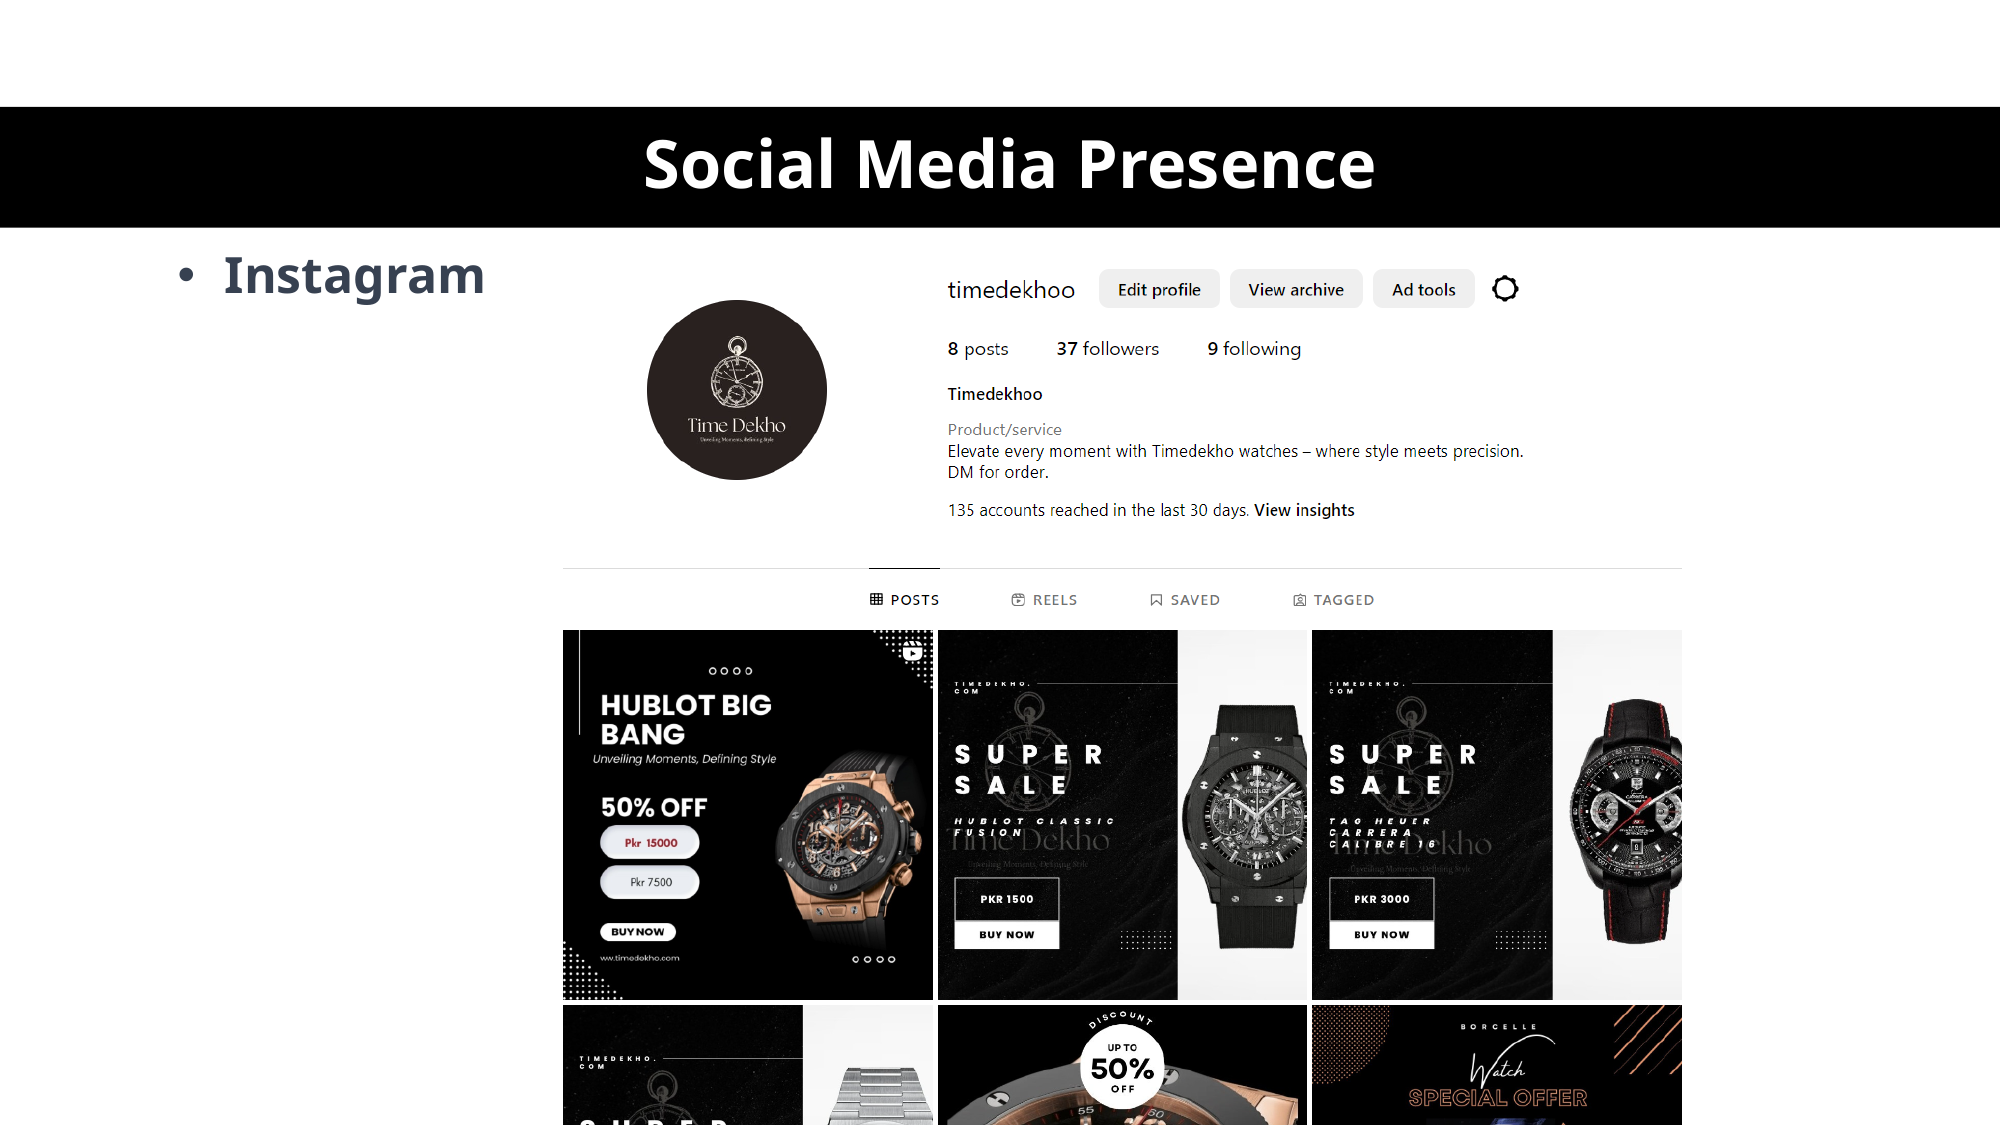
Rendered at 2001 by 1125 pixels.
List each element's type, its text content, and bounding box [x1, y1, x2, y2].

picture [524, 240, 1720, 1125]
title Social Media Presence [91, 105, 1931, 228]
text_box [1863, 106, 2000, 229]
text_box [0, 106, 91, 229]
list Instagram [87, 172, 1863, 1014]
